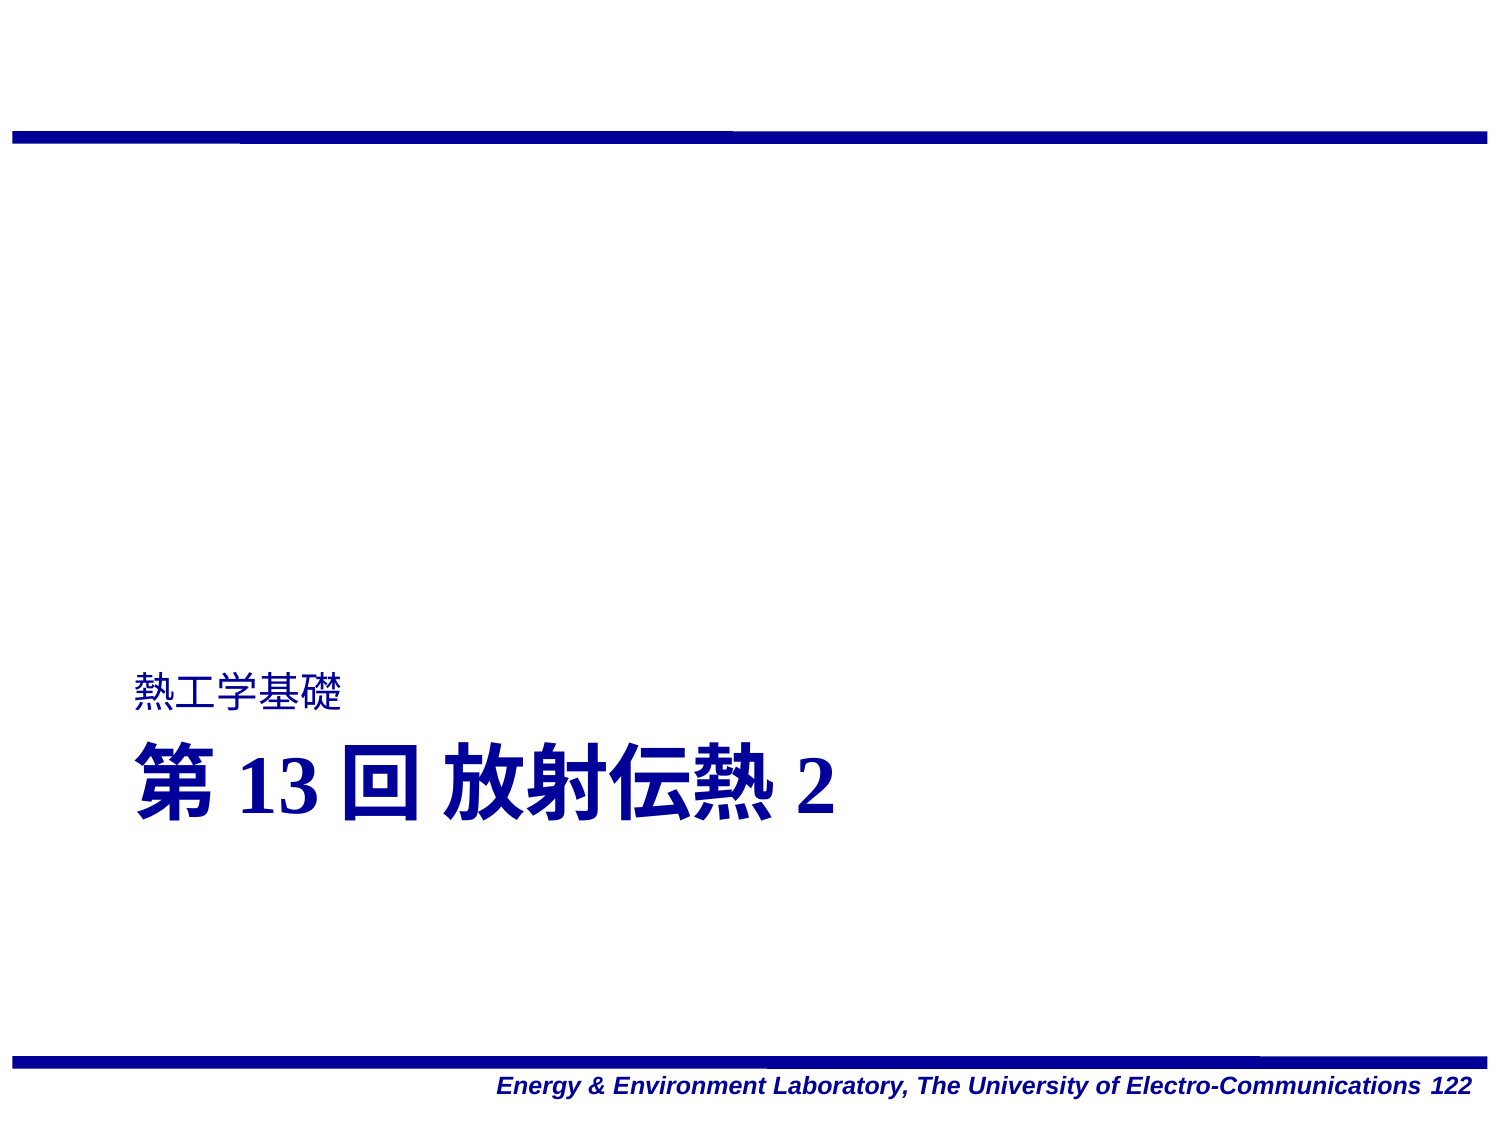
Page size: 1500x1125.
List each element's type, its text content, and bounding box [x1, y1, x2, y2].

title 第13回 放射伝熱2 [118, 723, 1394, 947]
list 熱工学基礎 [118, 476, 1394, 723]
